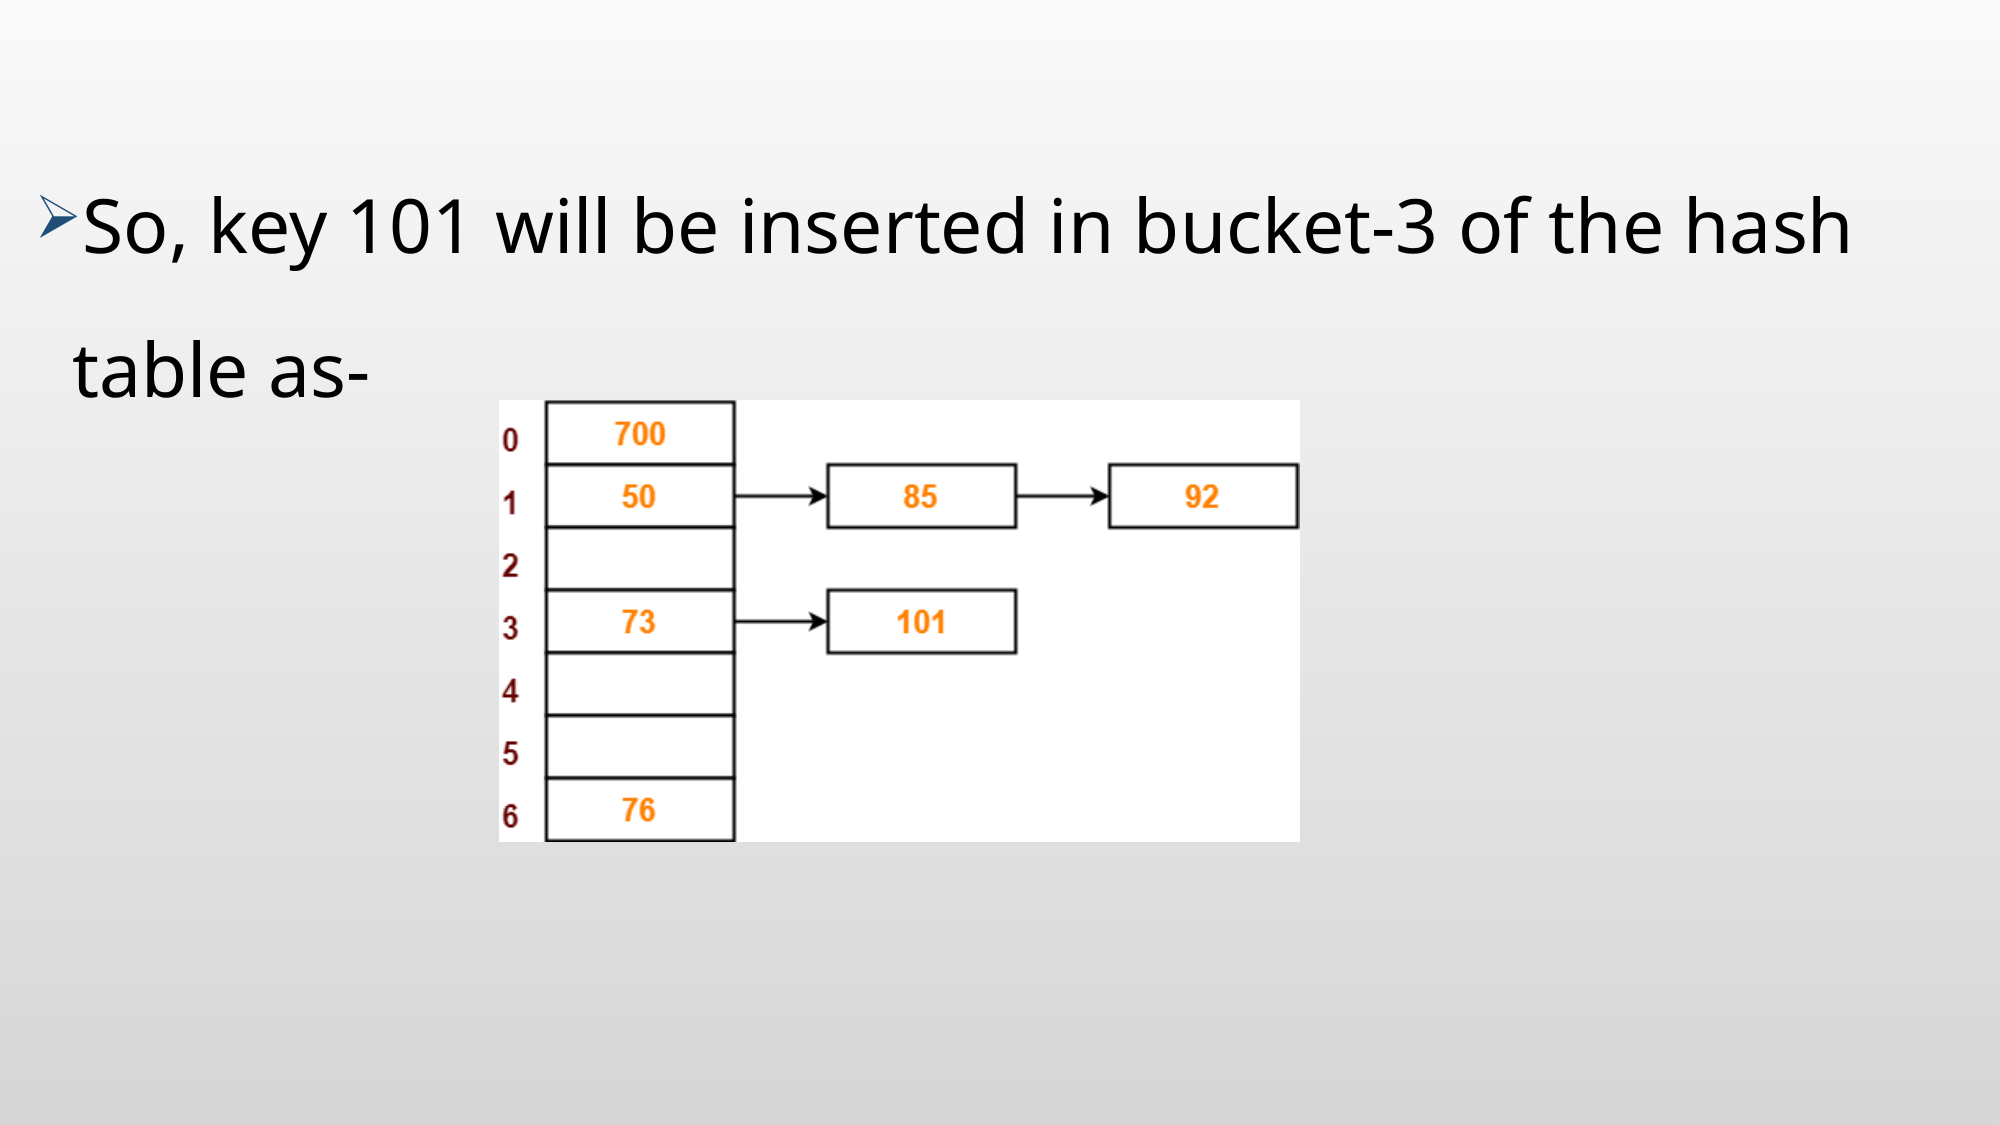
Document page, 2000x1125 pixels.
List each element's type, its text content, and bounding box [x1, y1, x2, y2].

list So, key 101 will be inserted in bucket-3 of the hash table as- [12, 117, 2000, 1125]
picture [499, 400, 1300, 842]
